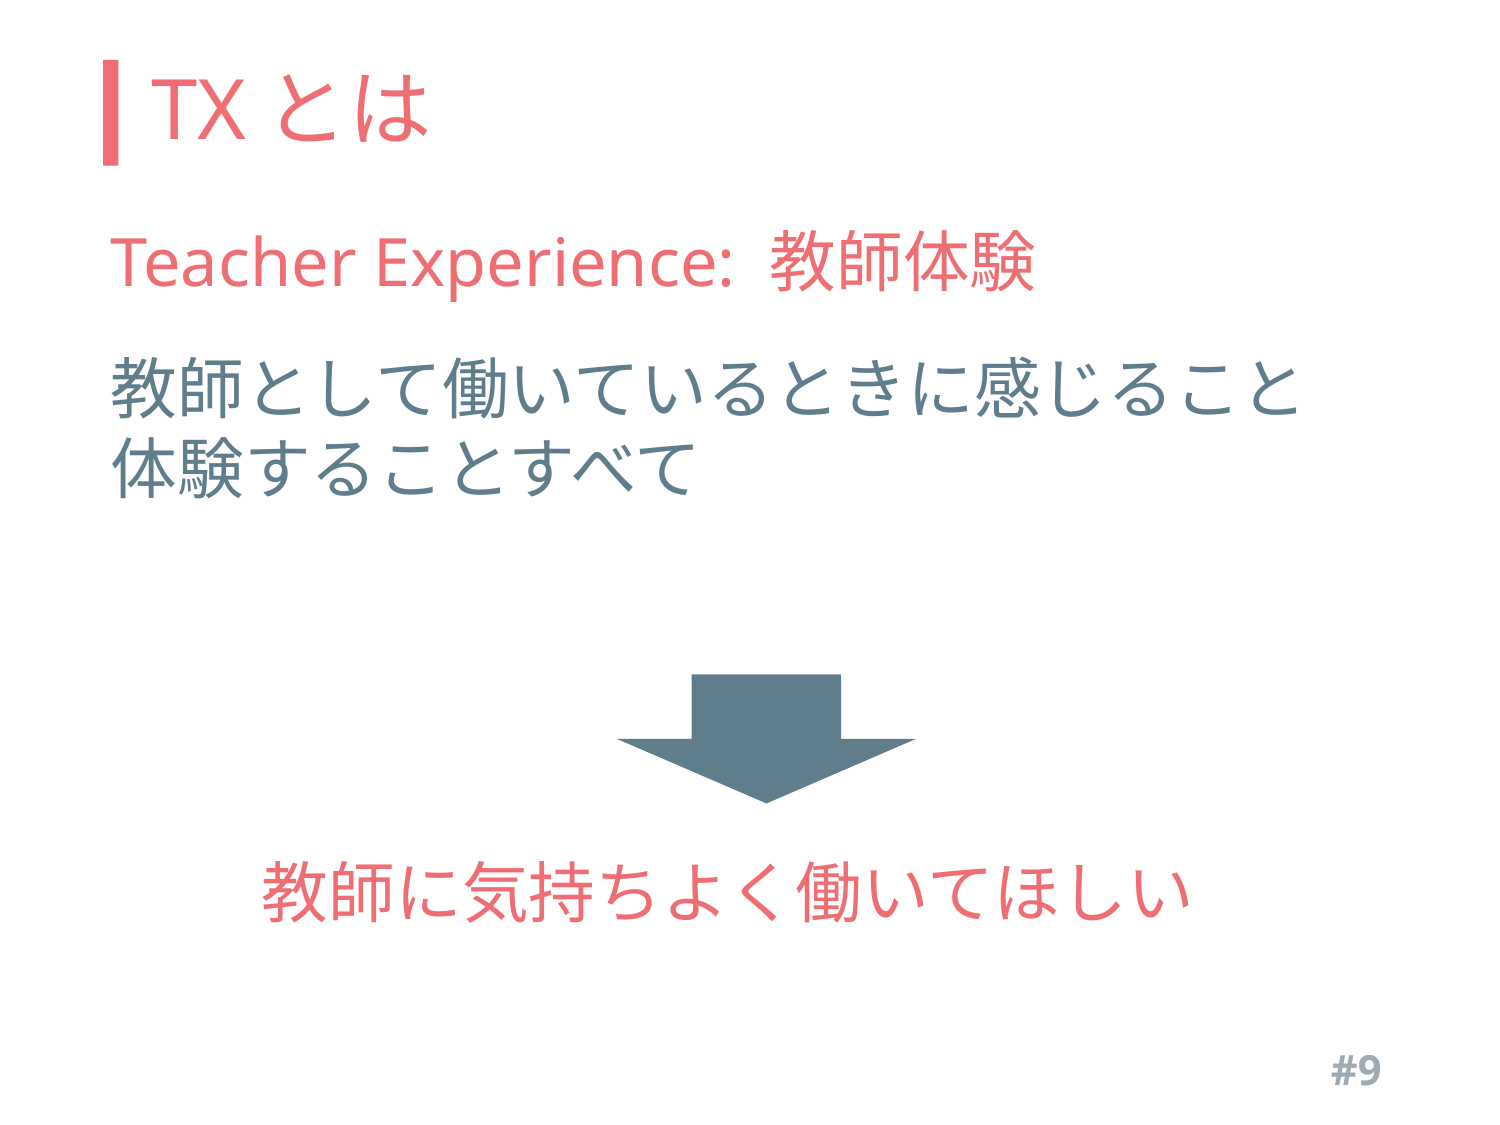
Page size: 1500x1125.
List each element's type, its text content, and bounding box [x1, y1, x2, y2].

text_box Teacher Experience: 教師体験 [95, 212, 1350, 307]
text_box 教師として働いているときに感じること 体験することすべて [95, 339, 1350, 514]
text_box 教師に気持ちよく働いてほしい [101, 843, 1356, 939]
title TXとは [136, 59, 1397, 166]
slide_number #9 [1059, 1042, 1397, 1103]
text_box [616, 673, 917, 805]
